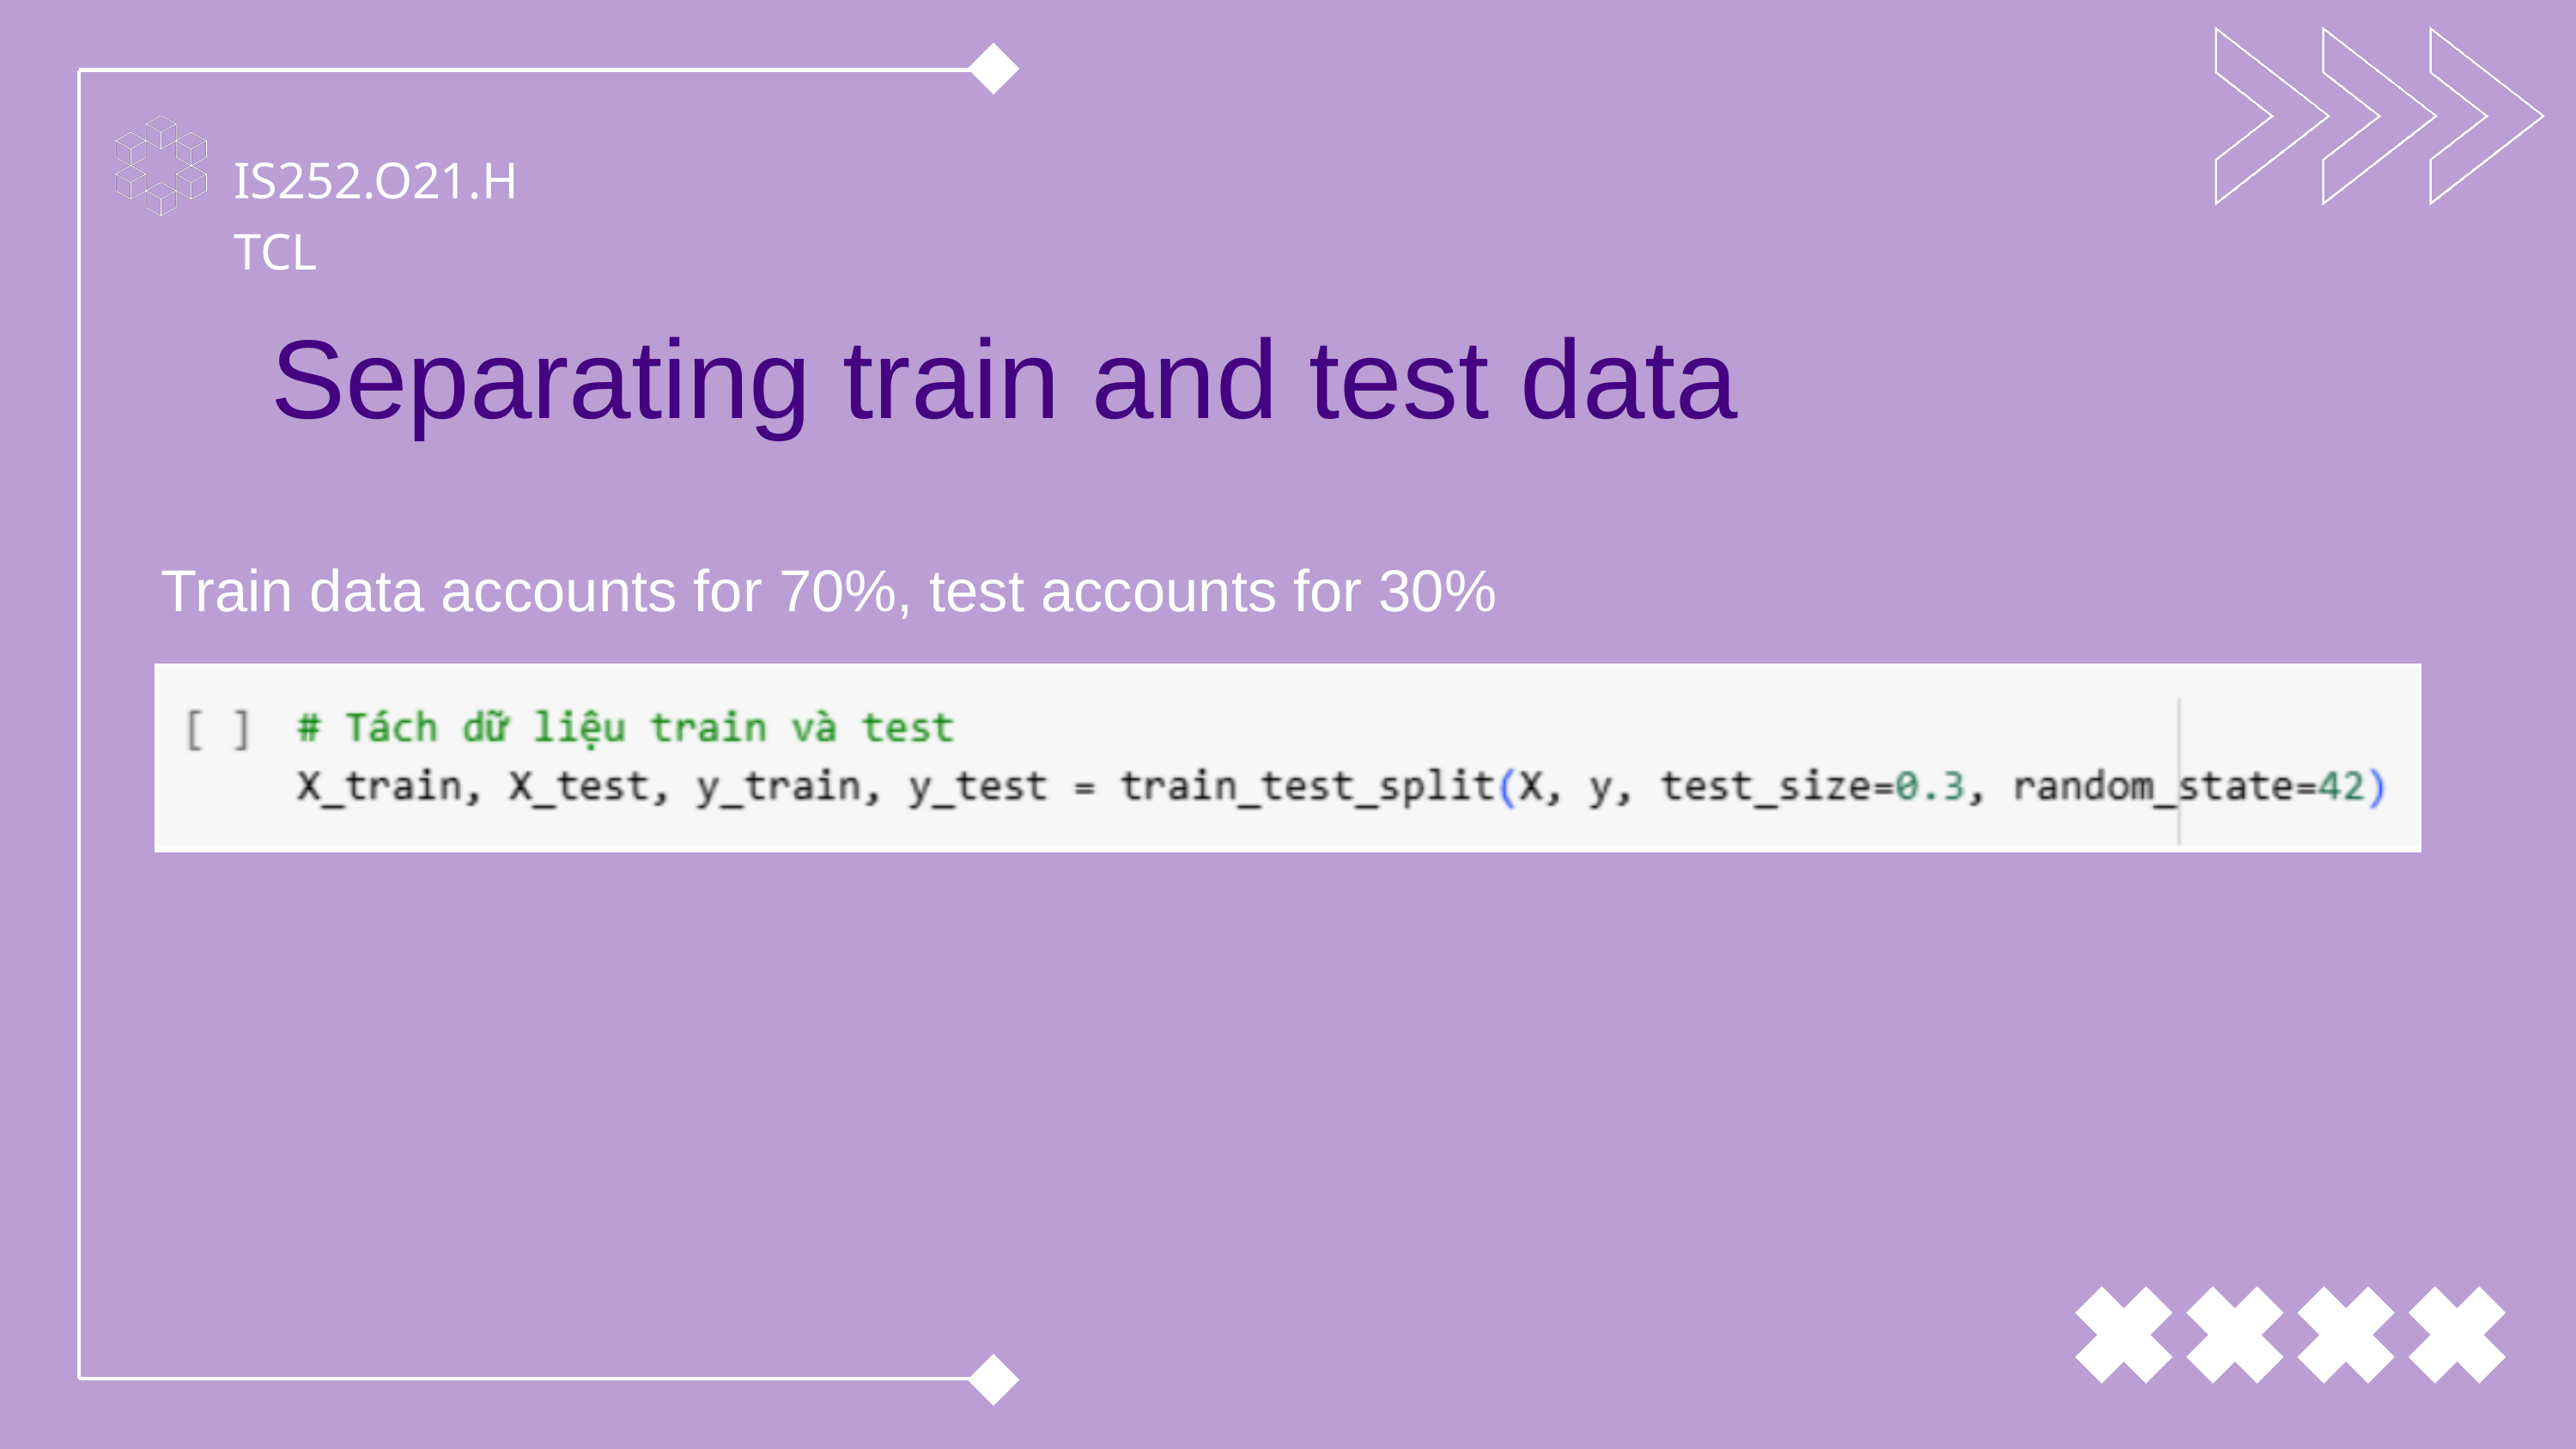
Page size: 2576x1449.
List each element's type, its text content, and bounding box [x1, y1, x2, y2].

text_box Train data accounts for 70%, test accounts for 30% [1023, 477, 2476, 624]
text_box [1023, 664, 2421, 852]
text_box [2215, 26, 2545, 206]
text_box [78, 42, 1020, 1406]
text_box Separating train and test data [1023, 281, 1866, 441]
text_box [2052, 1264, 2529, 1406]
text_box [115, 115, 530, 217]
